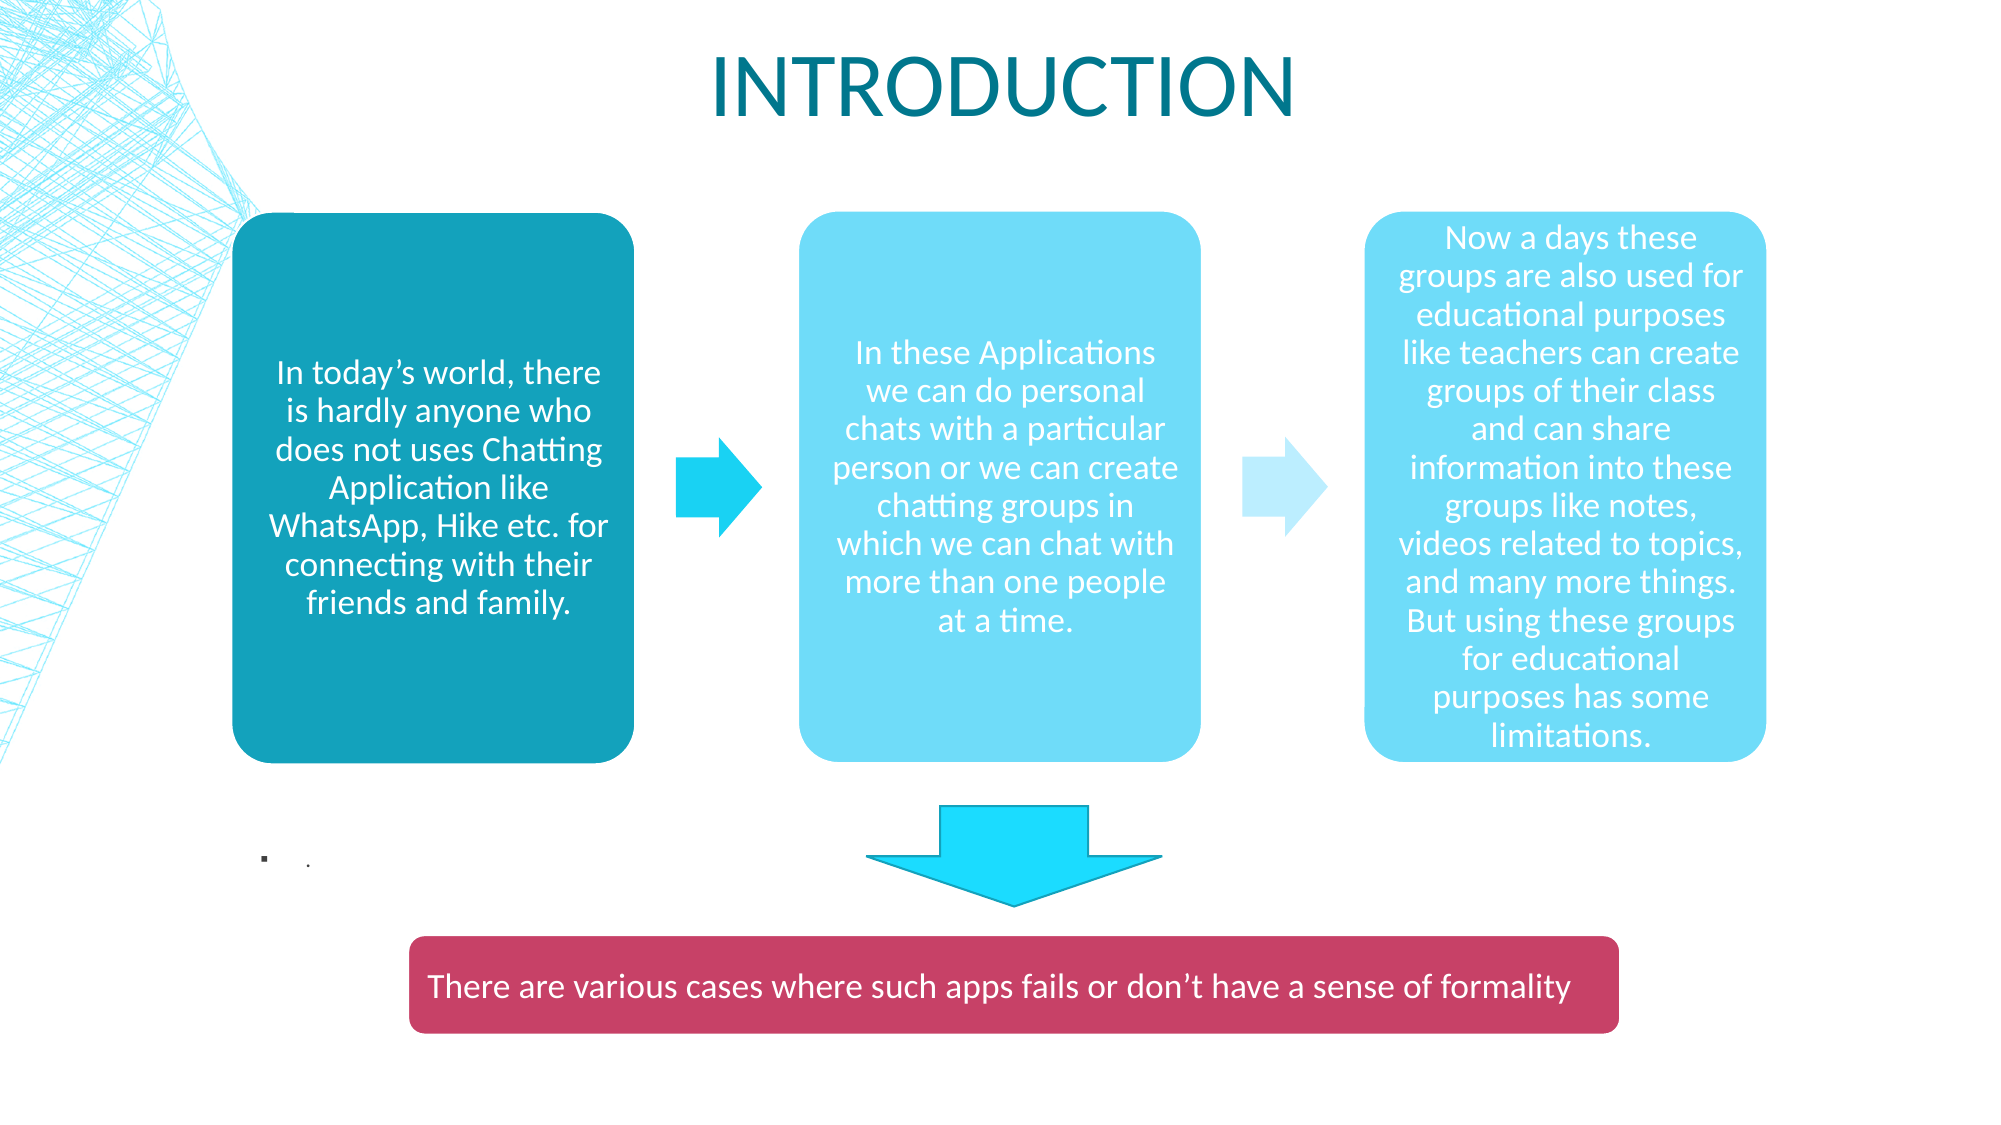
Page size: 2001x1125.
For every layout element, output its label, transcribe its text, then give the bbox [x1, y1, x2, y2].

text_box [231, 190, 1769, 784]
text_box [865, 805, 1163, 908]
list . [245, 839, 1783, 1125]
picture [0, 0, 2001, 1125]
text_box There are various cases where such apps fails or don’t have a sense of formality [406, 933, 1623, 1037]
title Introduction [349, 16, 1679, 143]
